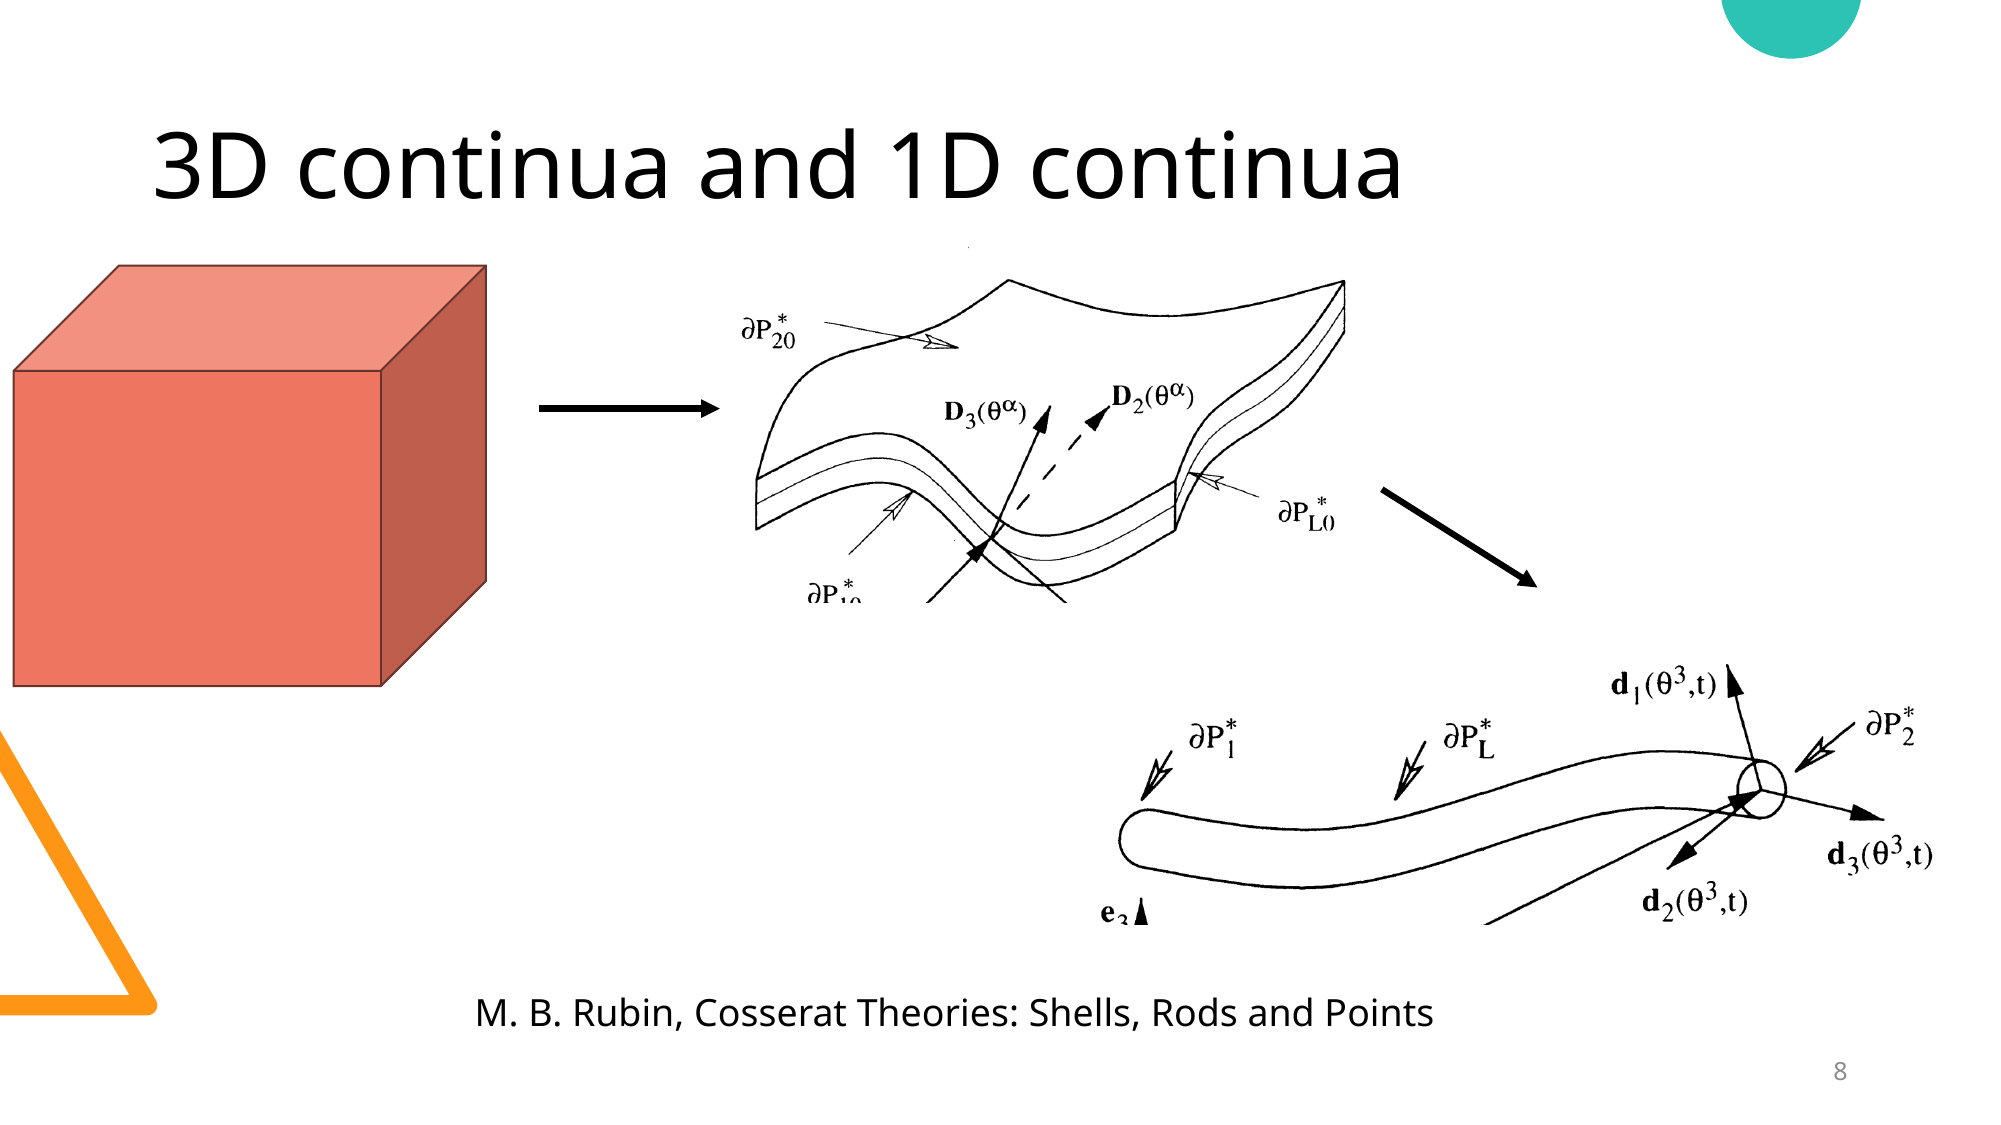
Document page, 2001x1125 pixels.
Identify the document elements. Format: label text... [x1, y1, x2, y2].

title 3D continua and 1D continua [137, 59, 1863, 278]
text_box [1381, 489, 1538, 588]
text_box [12, 264, 487, 688]
text_box M. B. Rubin, Cosserat Theories: Shells, Rods and Points [459, 982, 1460, 1042]
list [680, 218, 1366, 603]
slide_number 8 [1412, 1042, 1863, 1103]
picture [1089, 625, 1961, 926]
